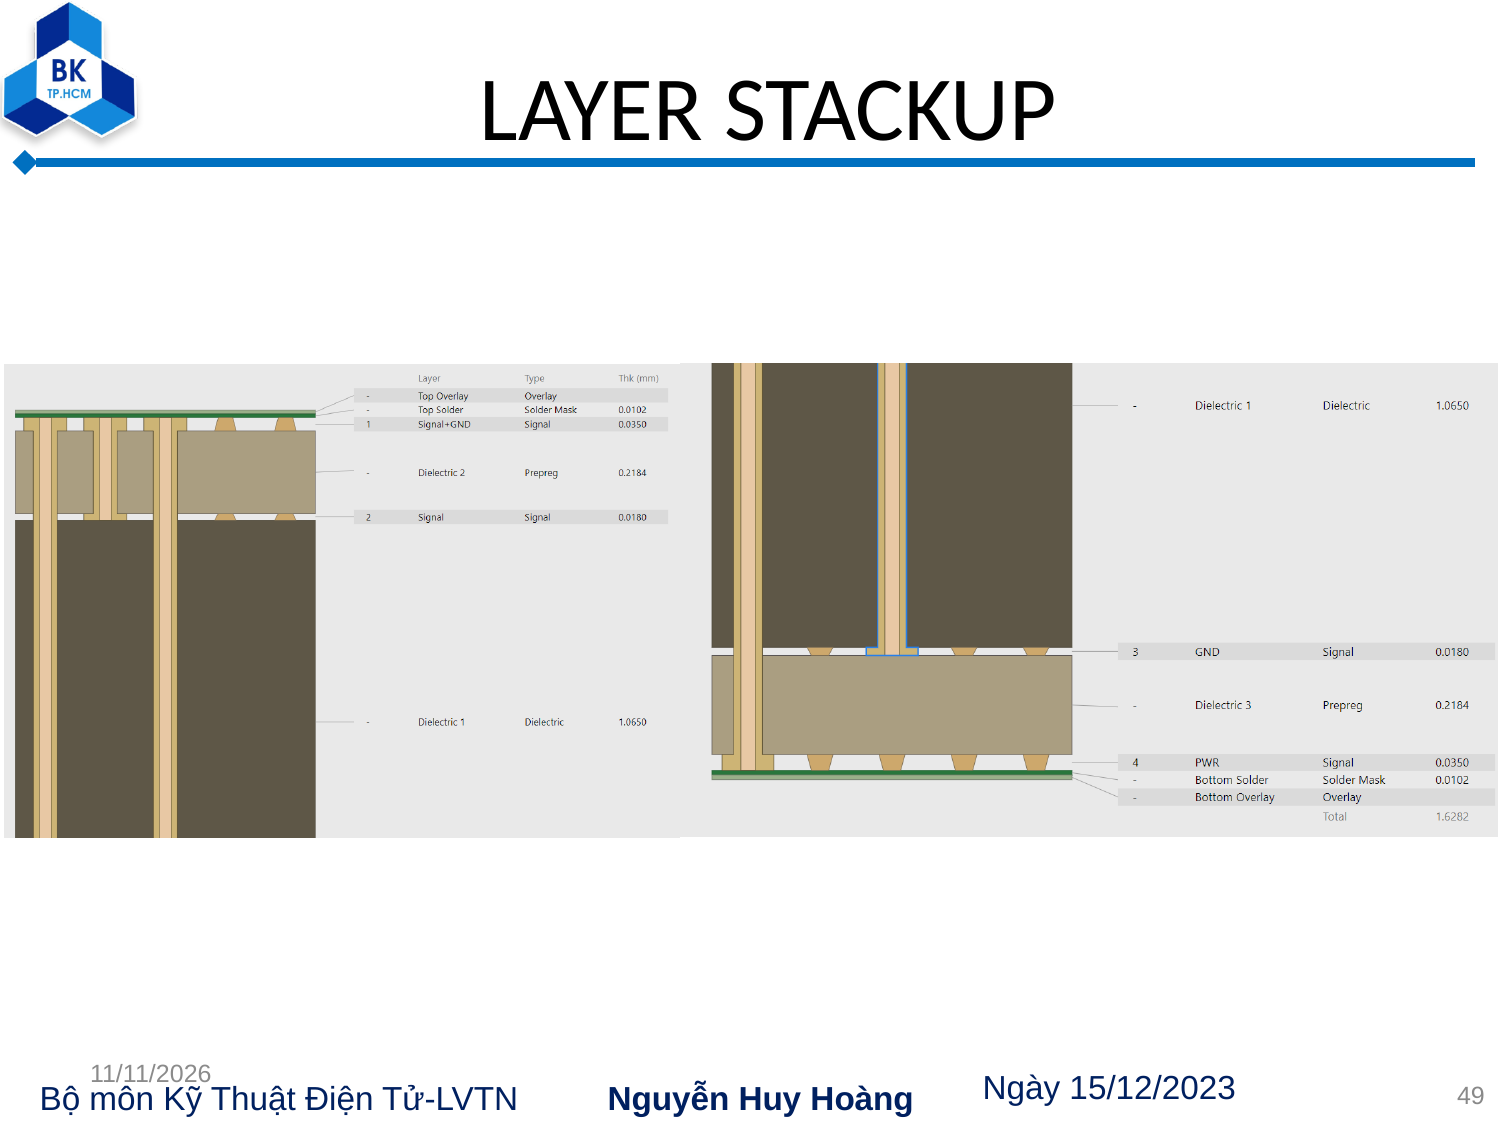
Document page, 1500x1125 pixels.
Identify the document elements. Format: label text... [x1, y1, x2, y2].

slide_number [75, 1042, 425, 1103]
picture [4, 363, 1499, 838]
footer [512, 1042, 988, 1103]
title LAYER STACKUP [112, 45, 1425, 163]
slide_number 49 [1149, 1065, 1500, 1125]
picture [0, 0, 138, 138]
